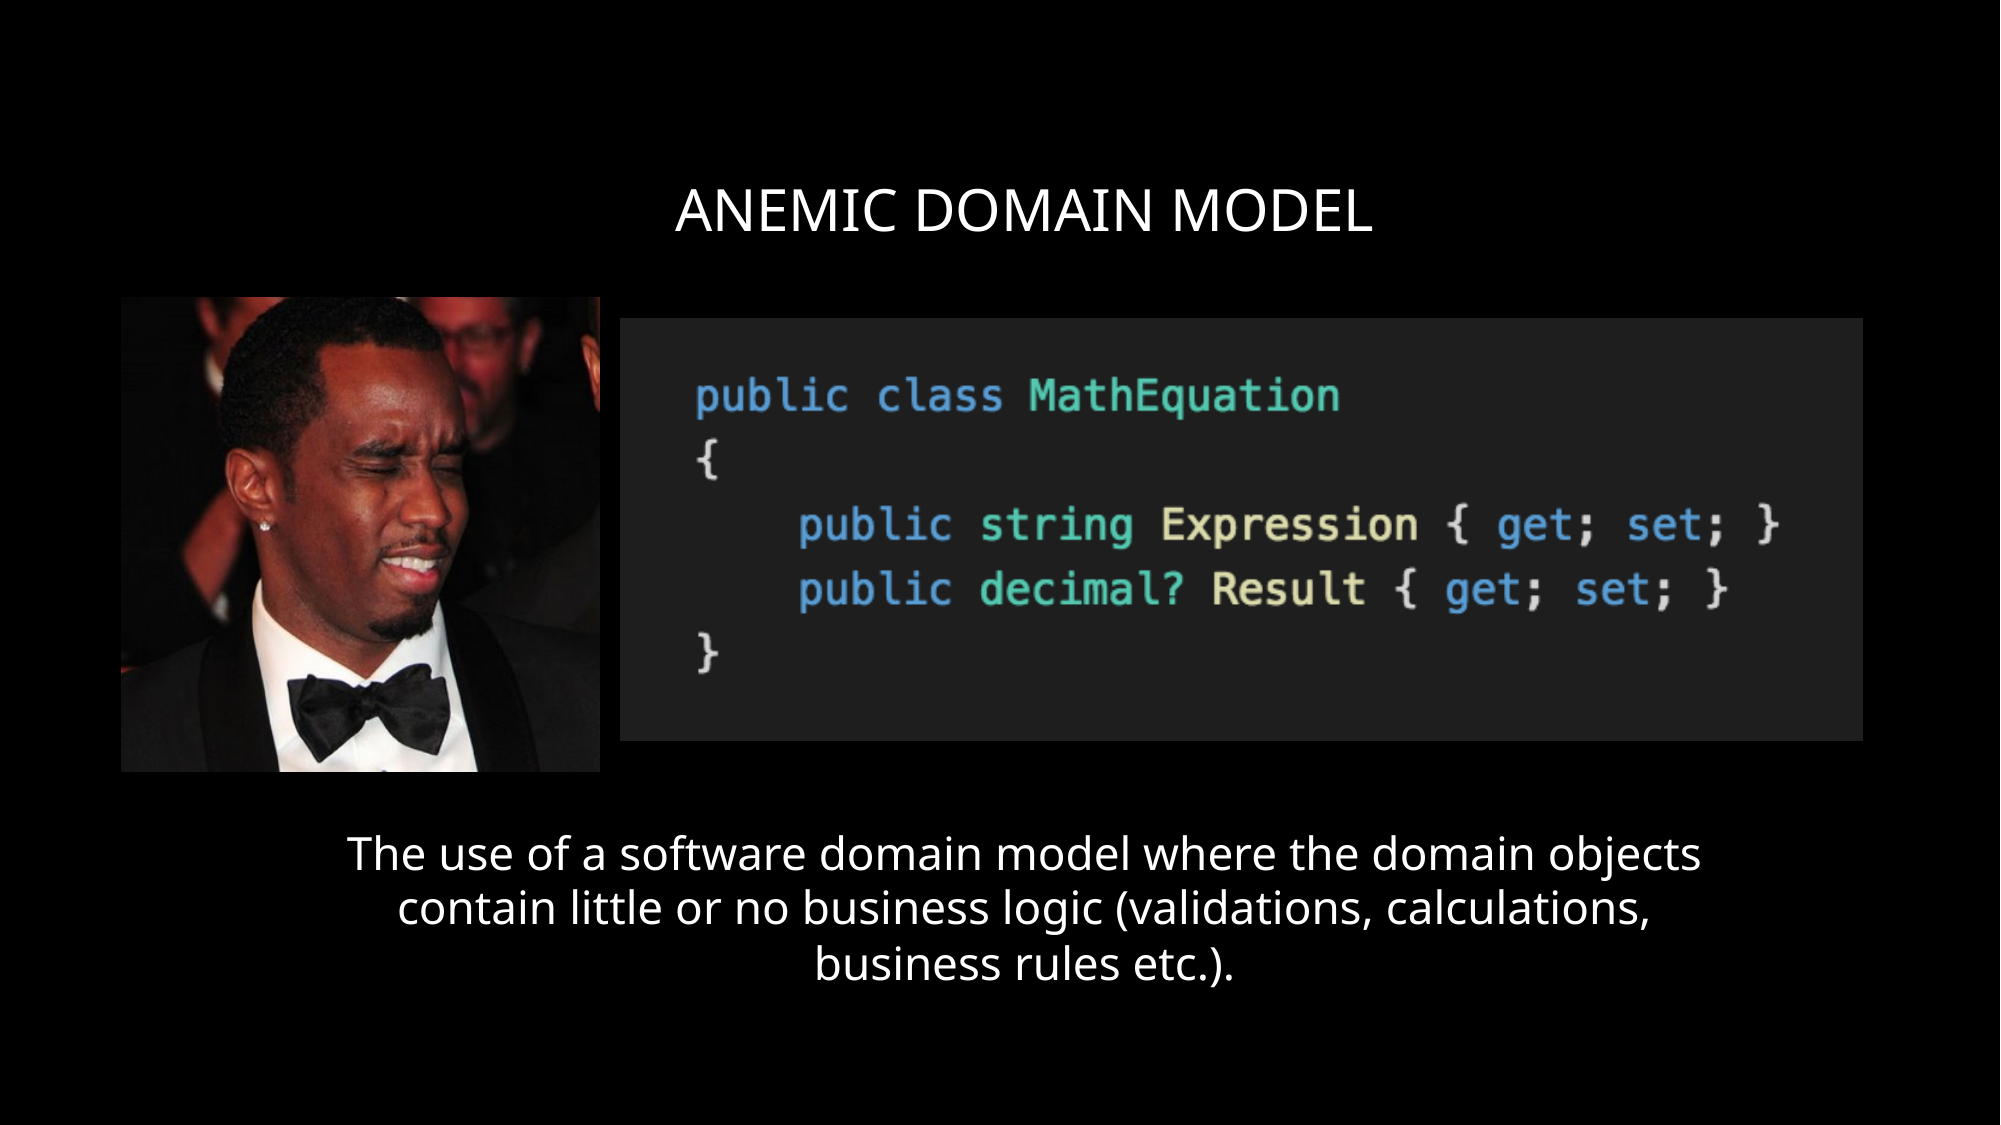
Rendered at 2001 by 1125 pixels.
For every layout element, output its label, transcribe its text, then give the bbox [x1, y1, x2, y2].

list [620, 318, 1864, 742]
picture [121, 297, 600, 772]
text_box The use of a software domain model where the domain objects contain little or no business logic (validations, calculations, business rules etc.). [293, 816, 1756, 1008]
title anemic domain model [318, 106, 1731, 319]
